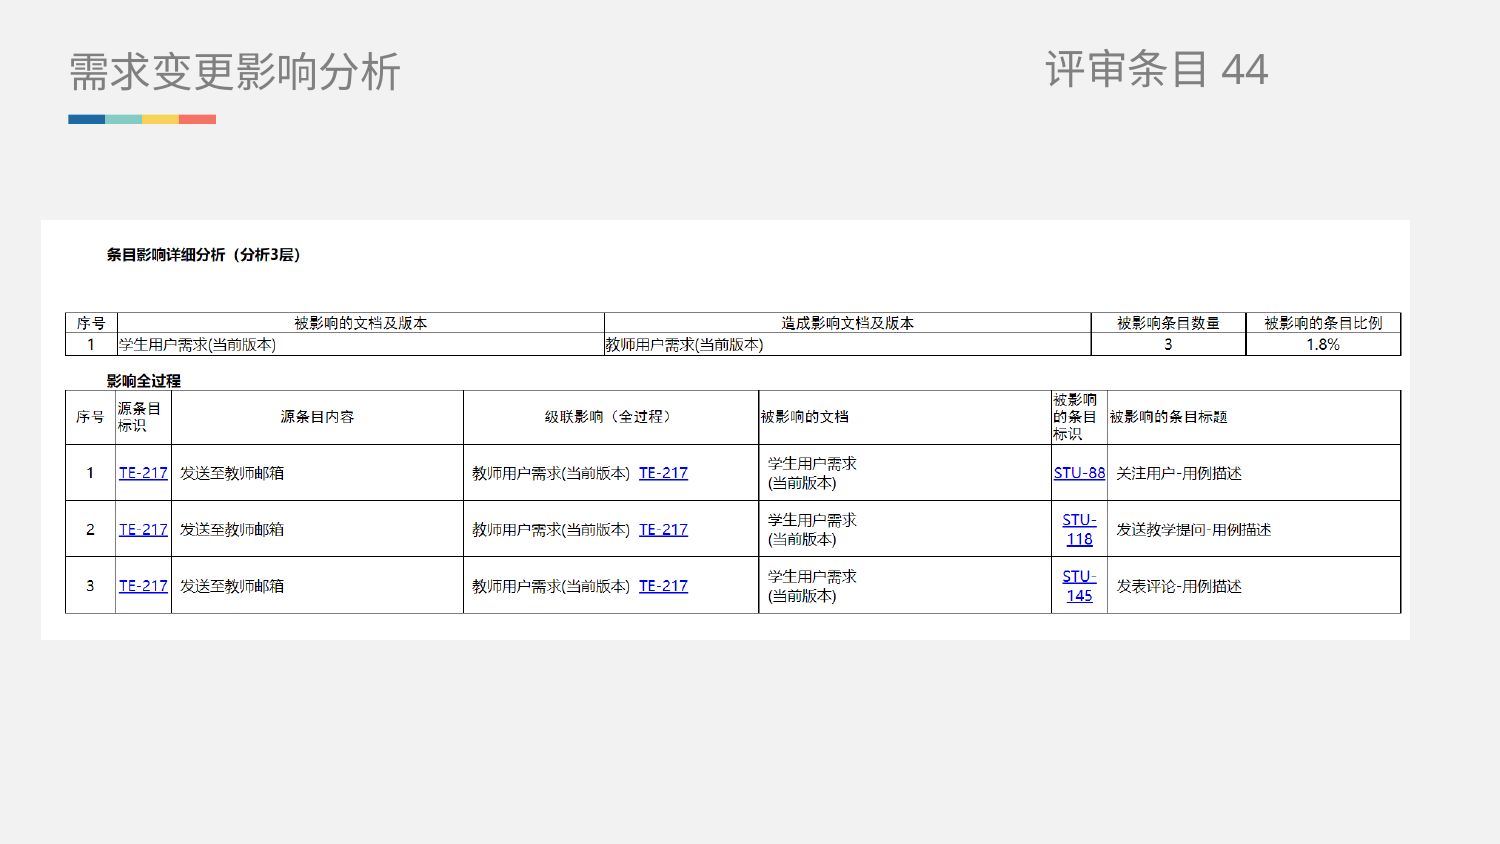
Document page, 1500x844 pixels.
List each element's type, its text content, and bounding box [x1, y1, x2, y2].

text_box 需求变更影响分析 [68, 45, 694, 96]
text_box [68, 114, 217, 125]
text_box 评审条目44 [1044, 43, 1500, 94]
picture [41, 220, 1410, 640]
